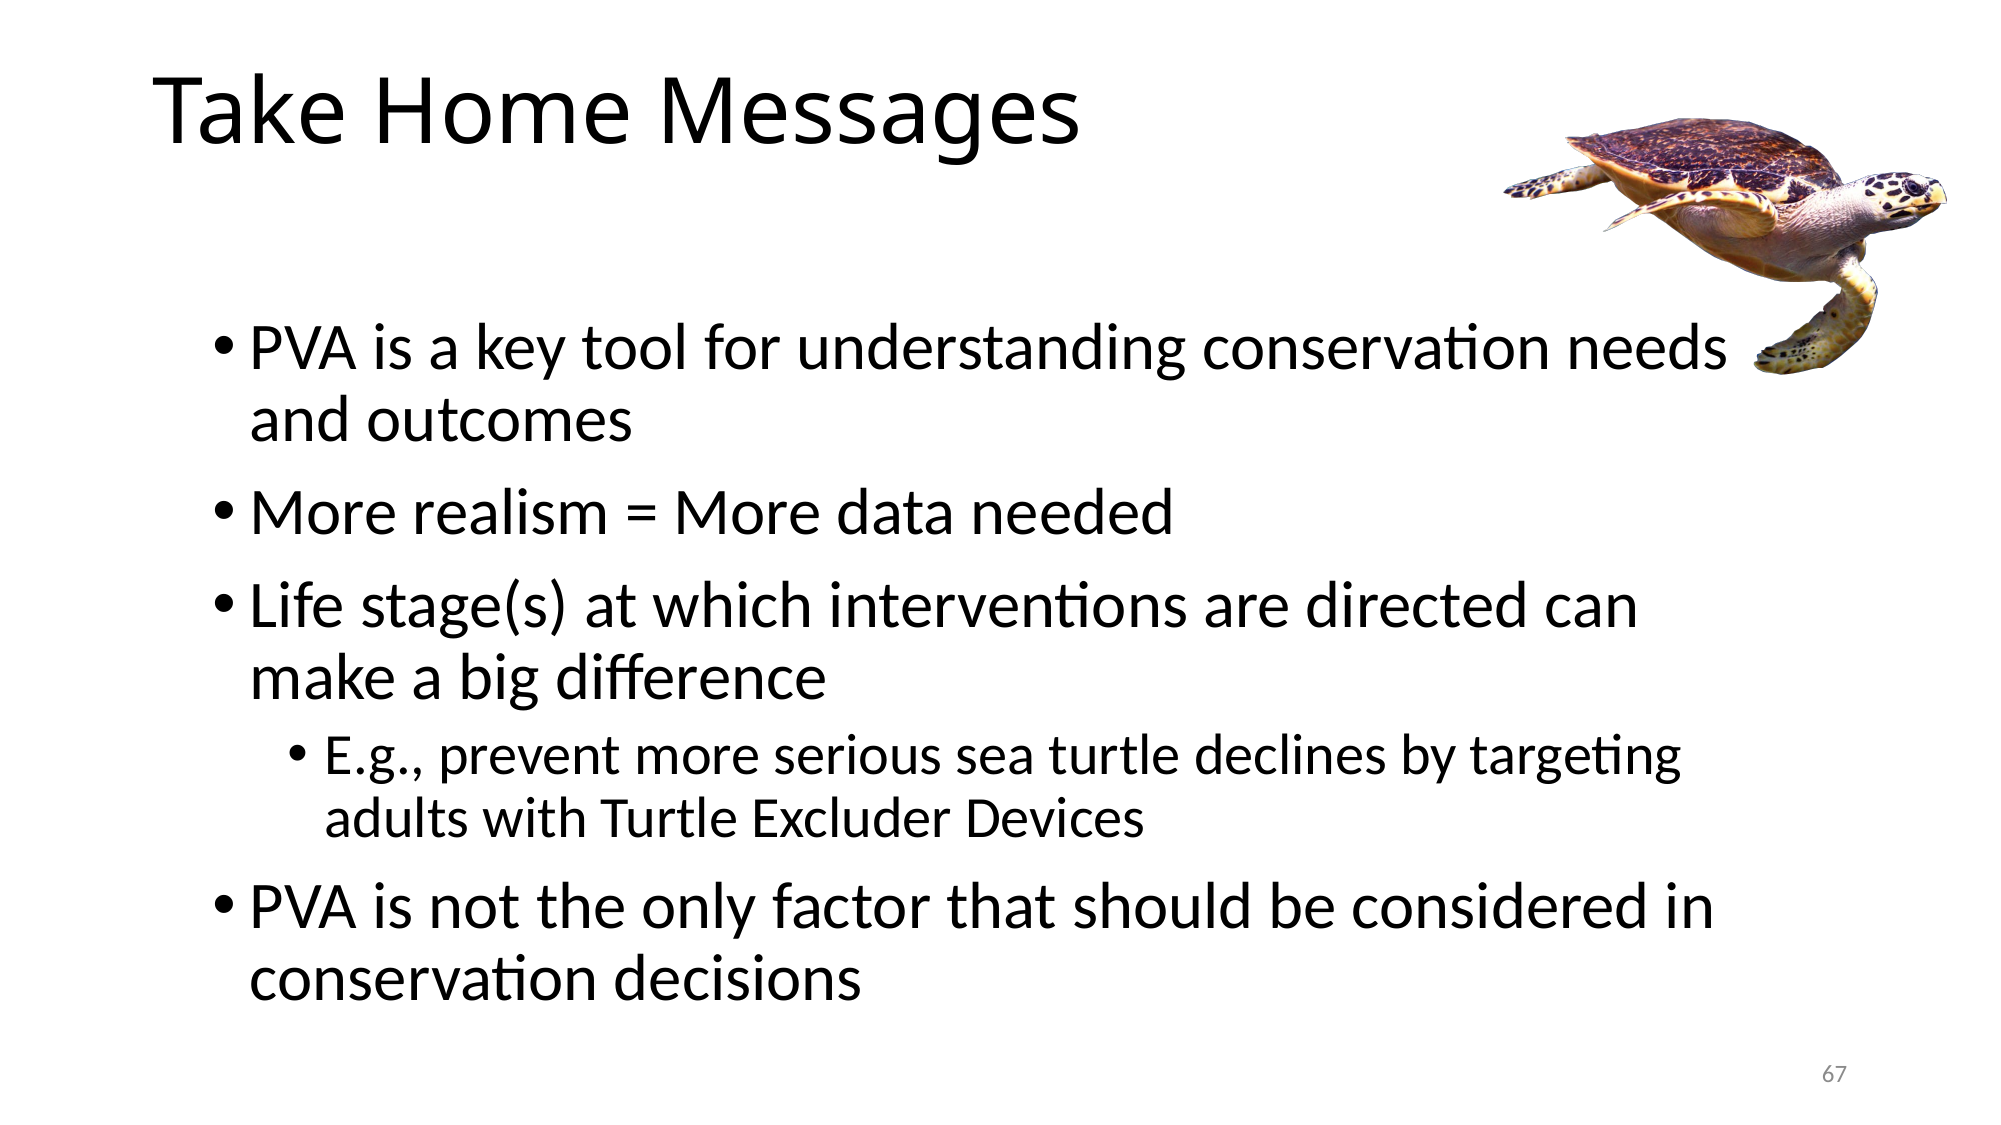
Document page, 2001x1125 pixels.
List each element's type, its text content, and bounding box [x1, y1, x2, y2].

list PVA is a key tool for understanding conservation needs and outcomes More realism = More data needed Life stage(s) at which interventions are directed can make a big difference E.g., prevent more serious sea turtle declines by targeting adults with Turtle Excluder Devices PVA is not the only factor that should be considered in conservation decisions [197, 304, 1754, 1043]
slide_number 67 [1412, 1042, 1863, 1103]
picture [1503, 118, 1947, 375]
title Take Home Messages [137, 59, 1863, 278]
